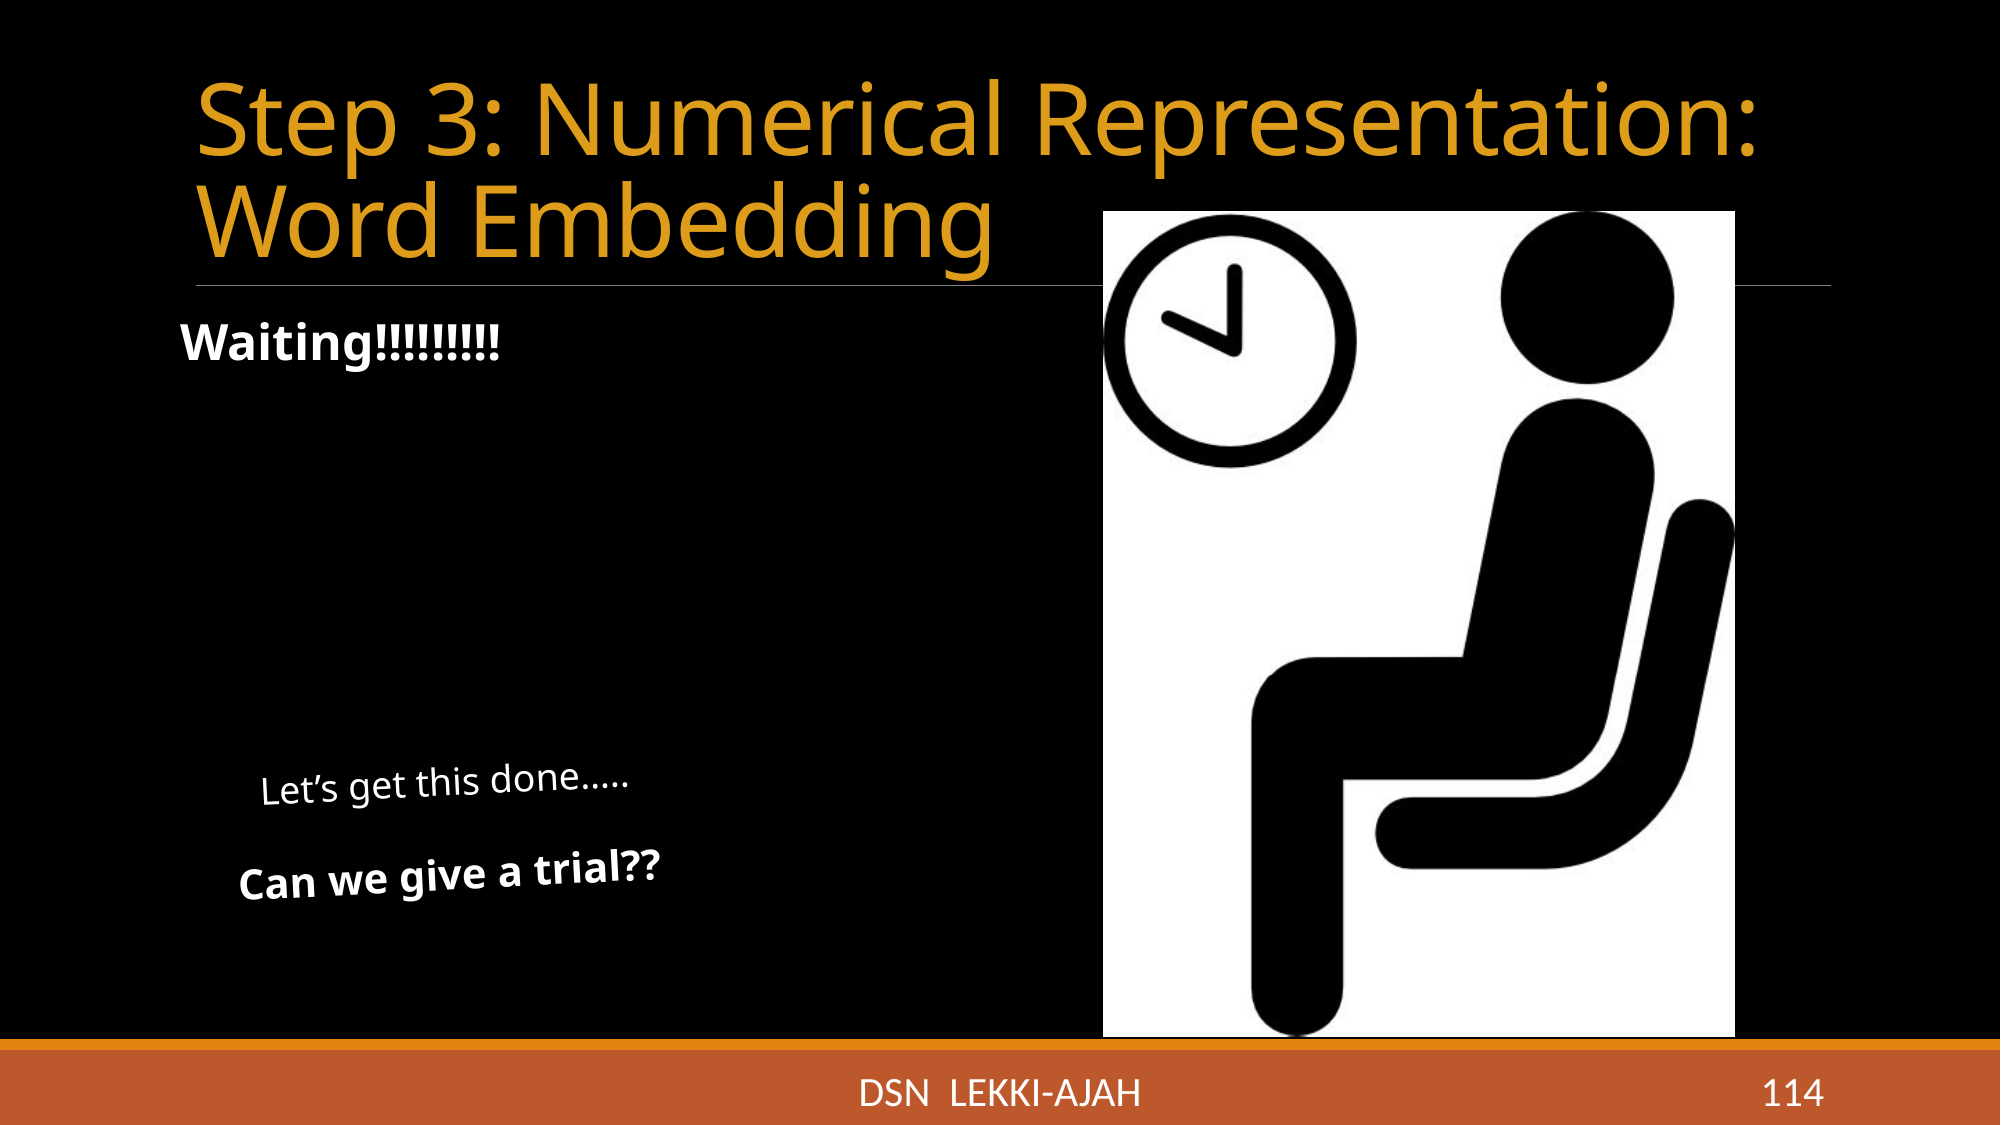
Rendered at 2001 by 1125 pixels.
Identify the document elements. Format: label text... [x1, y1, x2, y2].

picture [1102, 210, 1736, 1037]
footer DSN LEKKI-AJAH [604, 1059, 1396, 1120]
slide_number 114 [1624, 1059, 1840, 1120]
text_box Let’s get this done….. Can we give a trial?? [208, 738, 686, 918]
text_box [277, 919, 933, 1054]
title Step 3: Numerical Representation: Word Embedding [180, 47, 1830, 285]
list Waiting!!!!!!!!! [180, 302, 1891, 1054]
